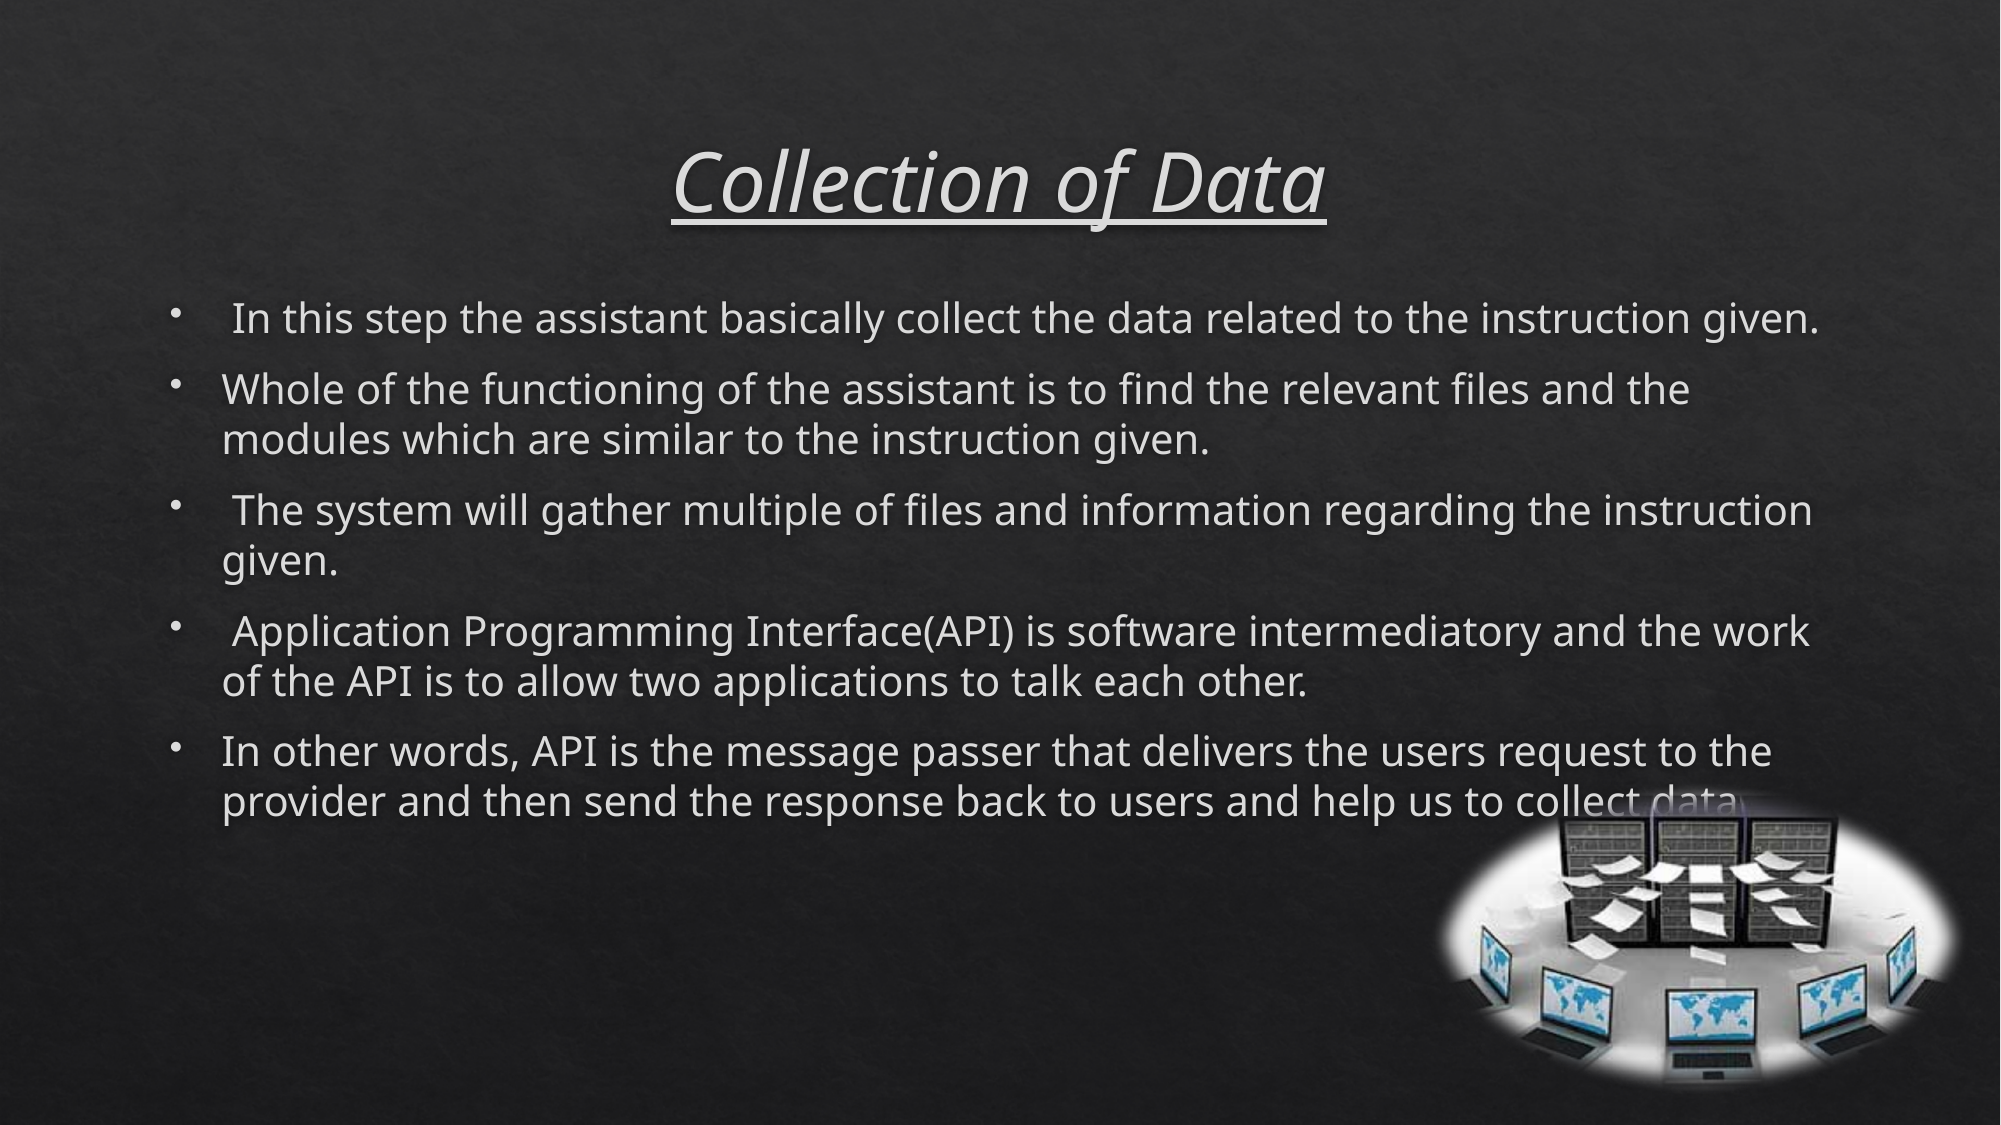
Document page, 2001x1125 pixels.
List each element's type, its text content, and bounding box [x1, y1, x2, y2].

list In this step the assistant basically collect the data related to the instruction given. Whole of the functioning of the assistant is to find the relevant files and the modules which are similar to the instruction given. The system will gather multiple of files and information regarding the instruction given. Application Programming Interface(API) is software intermediatory and the work of the API is to allow two applications to talk each other. In other words, API is the message passer that delivers the users request to the provider and then send the response back to users and help us to collect data [149, 284, 1849, 950]
title Collection of Data [149, 99, 1849, 260]
picture [1426, 781, 1971, 1096]
